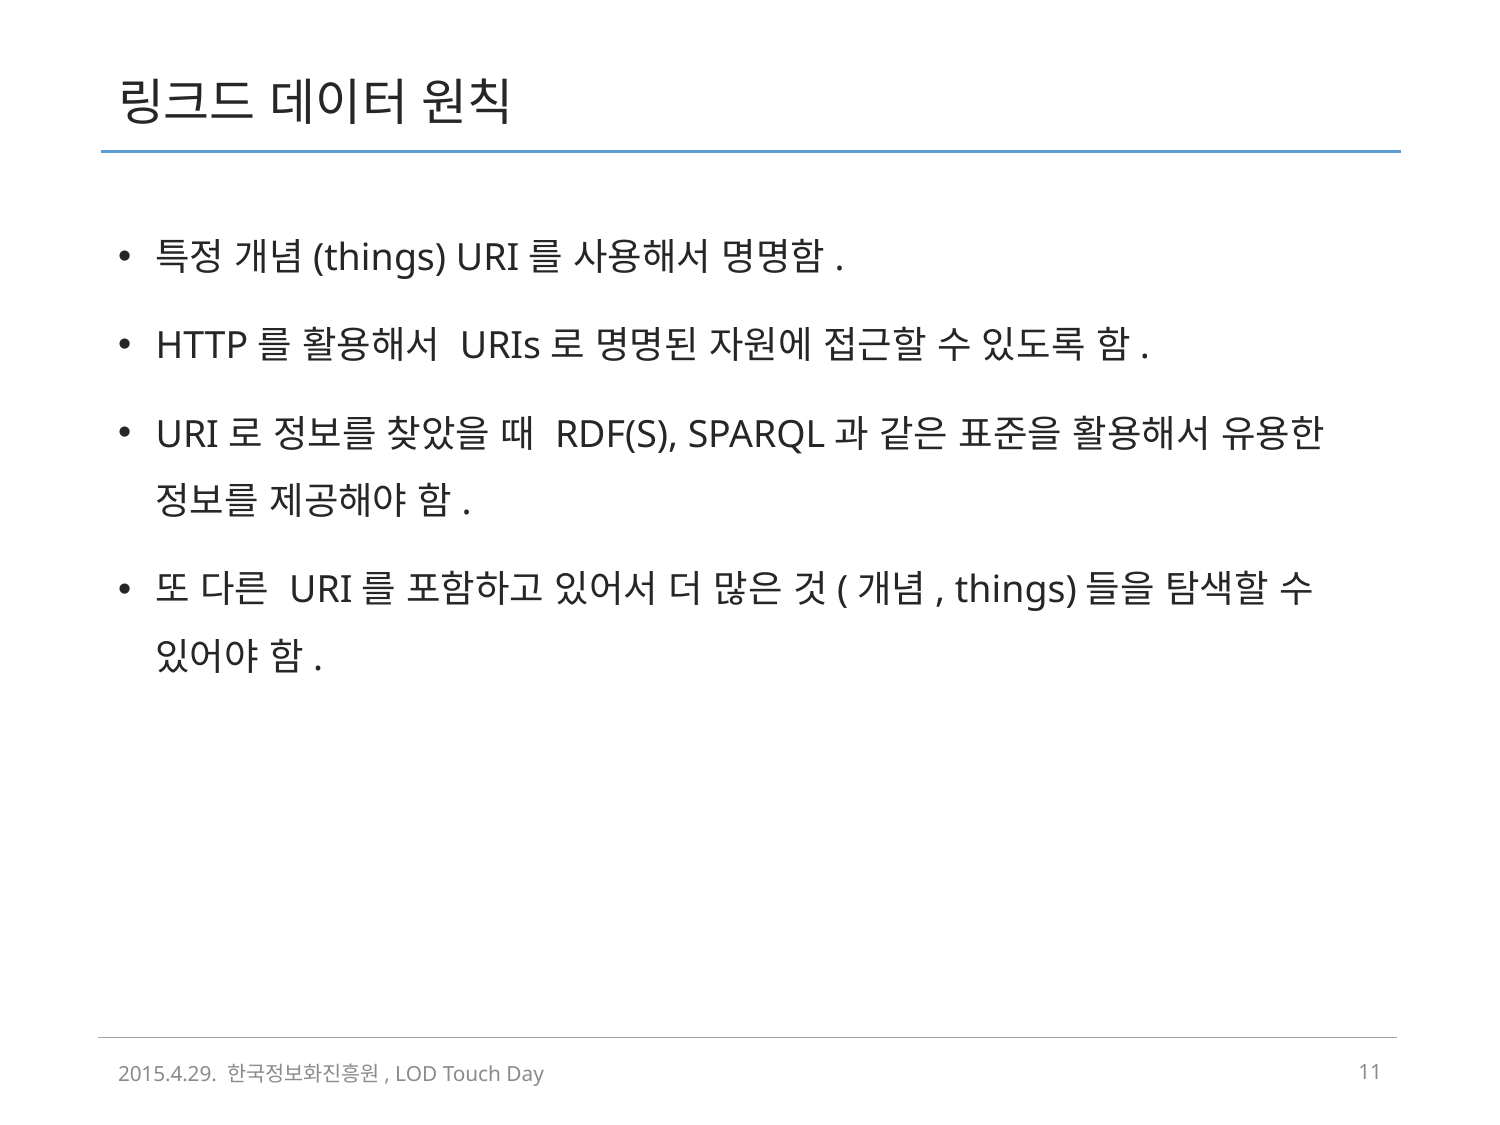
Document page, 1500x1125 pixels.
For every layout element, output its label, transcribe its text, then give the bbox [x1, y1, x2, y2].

list 특정 개념(things) URI를 사용해서 명명함. HTTP를 활용해서 URIs로 명명된 자원에 접근할 수 있도록 함. URI로 정보를 찾았을 때 RDF(S), SPARQL과 같은 표준을 활용해서 유용한 정보를 제공해야 함. 또 다른 URI를 포함하고 있어서 더 많은 것(개념, things)들을 탐색할 수 있어야 함. [103, 202, 1397, 1014]
footer 2015.4.29. 한국정보화진흥원, LOD Touch Day [103, 1042, 1004, 1103]
slide_number 10 [1059, 1042, 1397, 1103]
title 링크드 데이터 원칙 [103, 59, 1397, 149]
